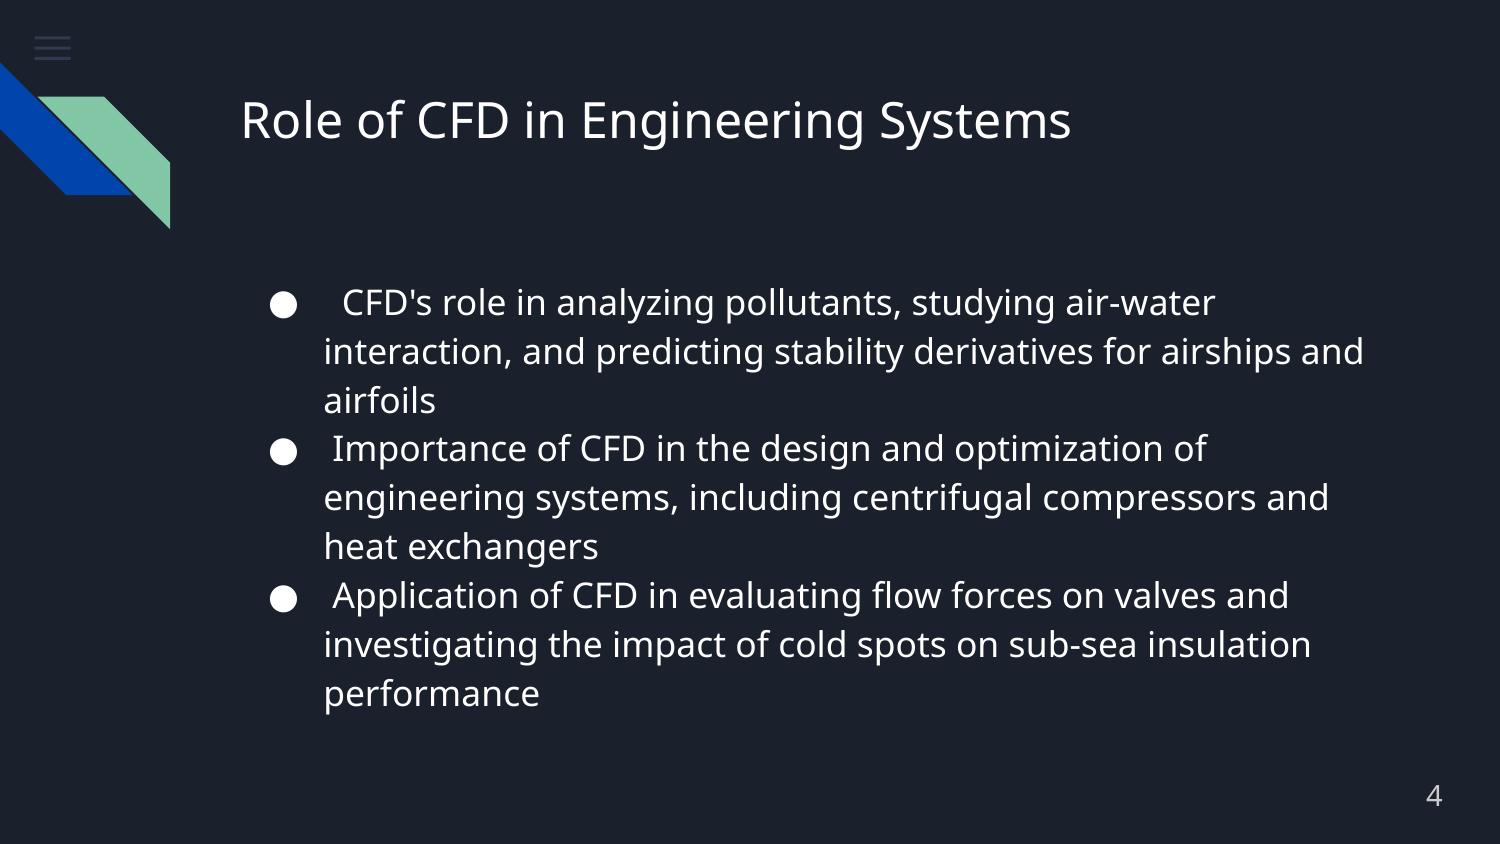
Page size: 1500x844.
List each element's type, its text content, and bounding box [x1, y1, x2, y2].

text_box 4 [1411, 762, 1466, 828]
text_box CFD's role in analyzing pollutants, studying air-water interaction, and predicting stability derivatives for airships and airfoils Importance of CFD in the design and optimization of engineering systems, including centrifugal compressors and heat exchangers Application of CFD in evaluating flow forces on valves and investigating the impact of cold spots on sub-sea insulation performance [233, 258, 1388, 683]
title Role of CFD in Engineering Systems [212, 64, 1368, 215]
